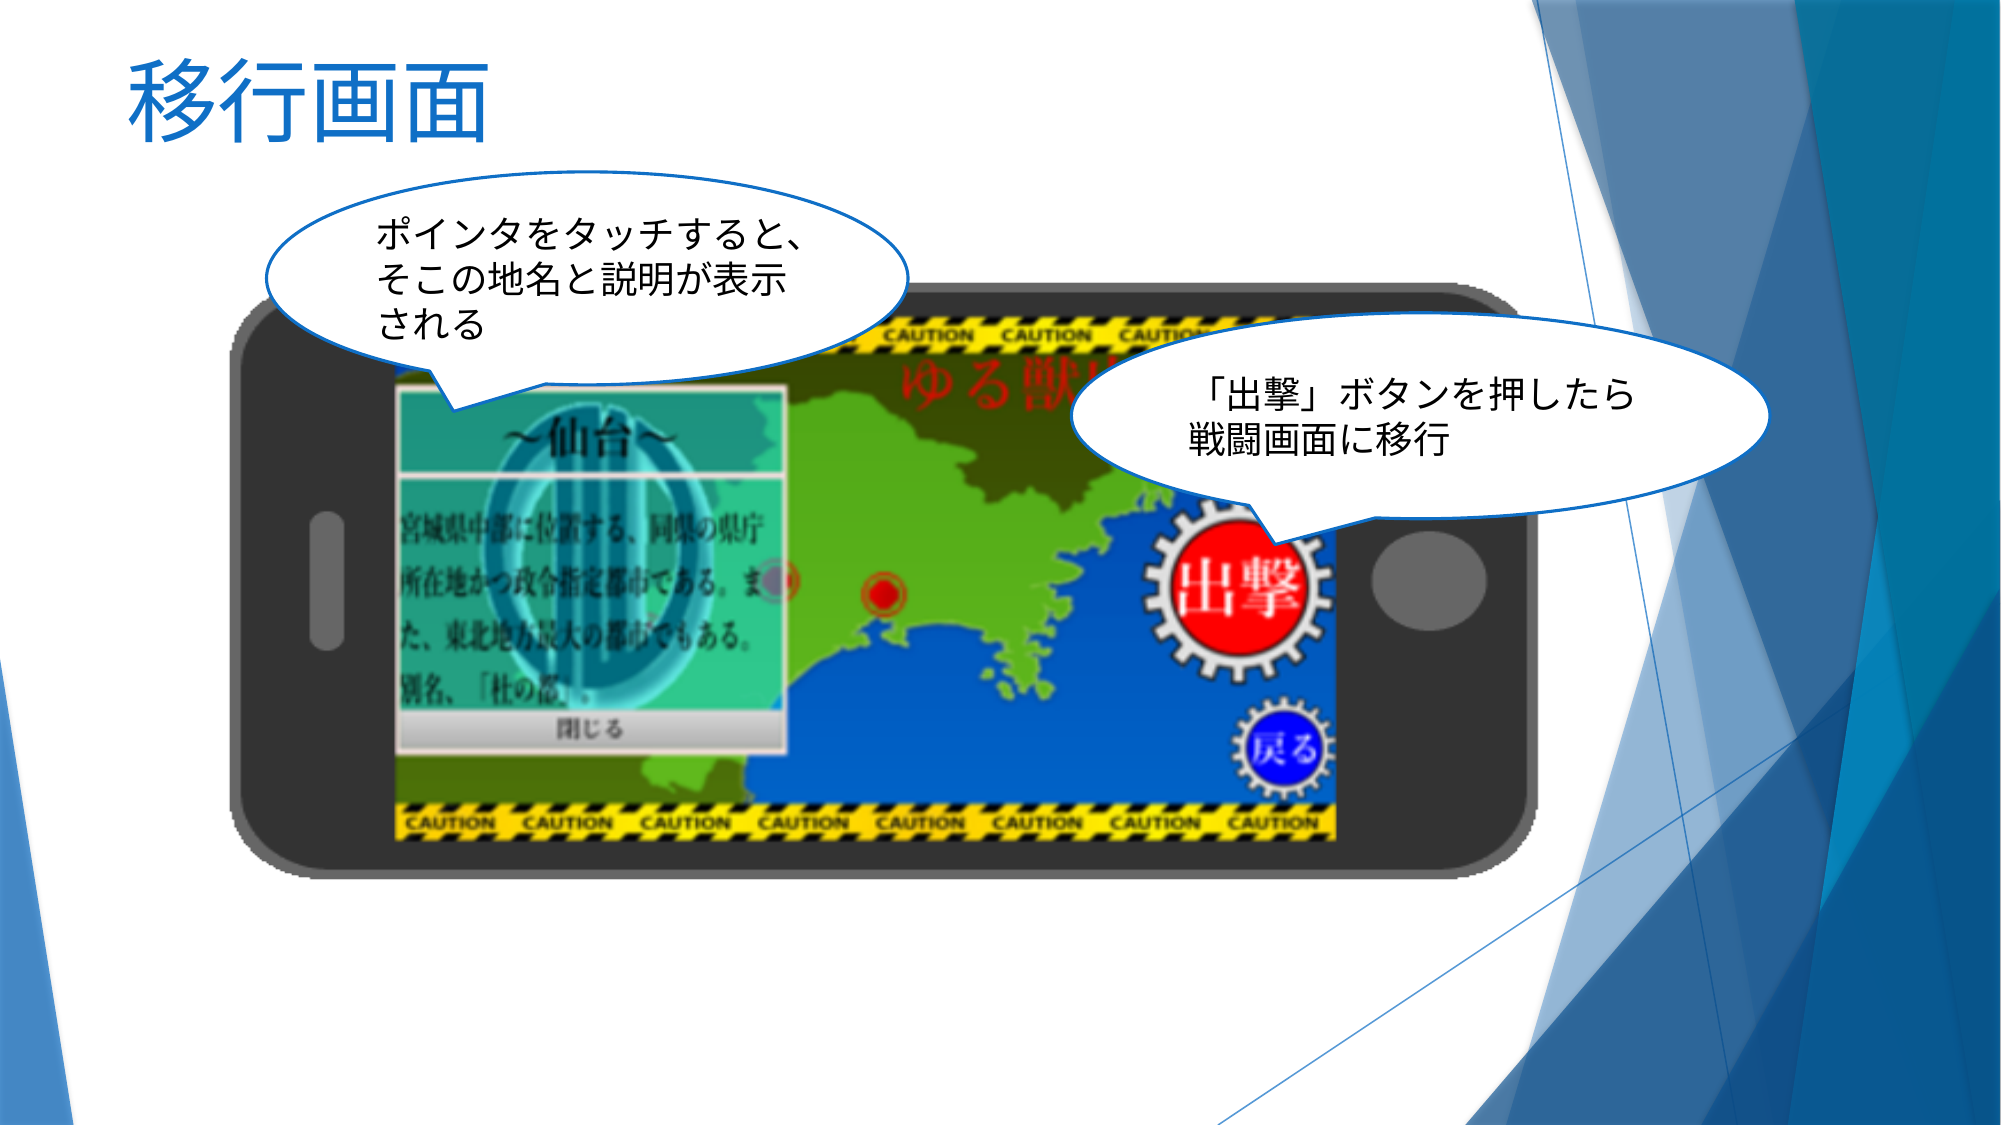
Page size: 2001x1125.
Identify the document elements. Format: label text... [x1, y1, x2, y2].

text_box 「出撃」ボタンを押したら 戦闘画面に移行 [1566, 320, 1772, 511]
title 移行画面 [111, 36, 1522, 188]
picture [207, 263, 1562, 900]
text_box ポインタをタッチすると、 そこの地名と説明が表示される [268, 170, 906, 262]
